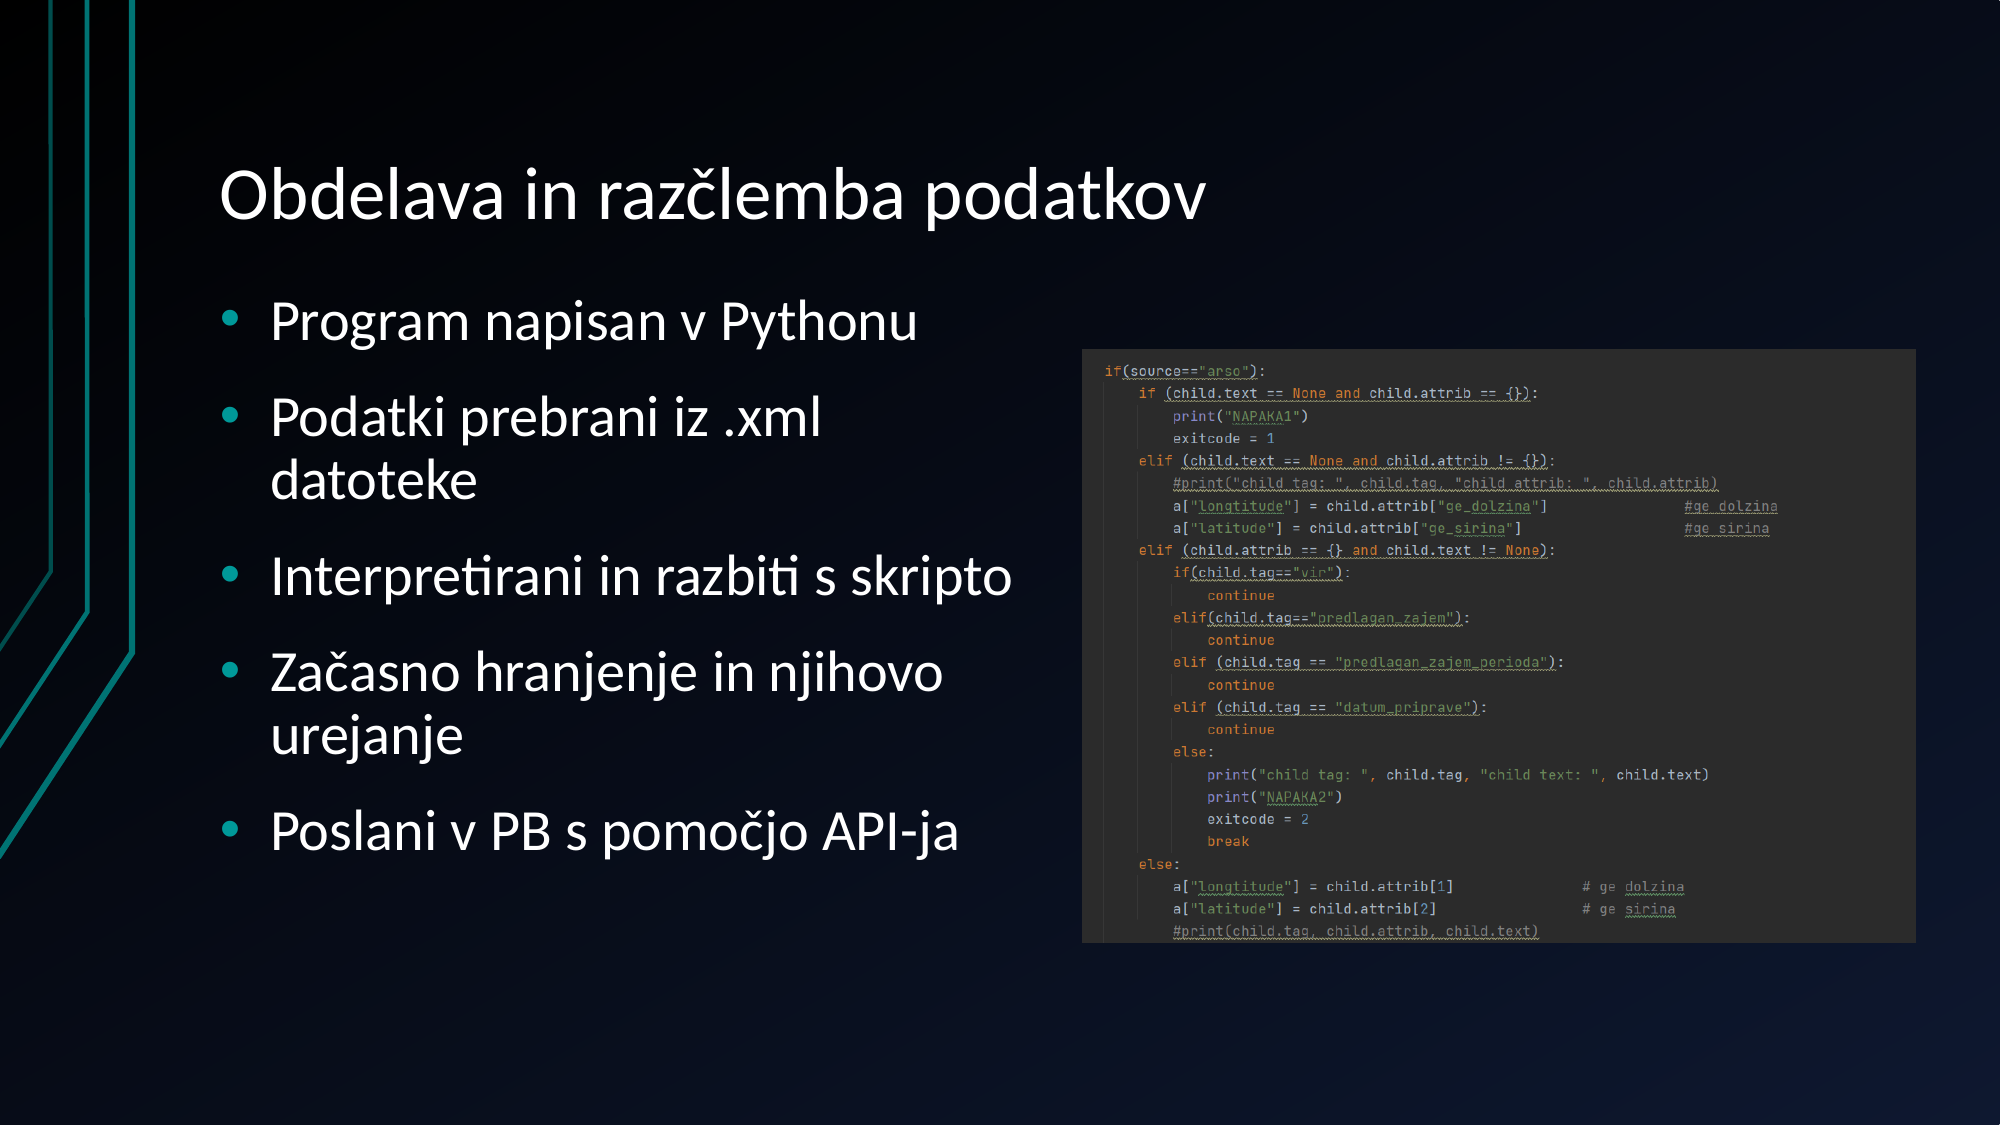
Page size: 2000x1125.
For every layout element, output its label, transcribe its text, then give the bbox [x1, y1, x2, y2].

title Obdelava in razčlemba podatkov [199, 45, 1900, 246]
picture [1082, 349, 1916, 944]
list Program napisan v Pythonu Podatki prebrani iz .xml datoteke Interpretirani in razbiti s skripto Začasno hranjenje in njihovo urejanje Poslani v PB s pomočjo API-ja [199, 279, 1059, 1013]
